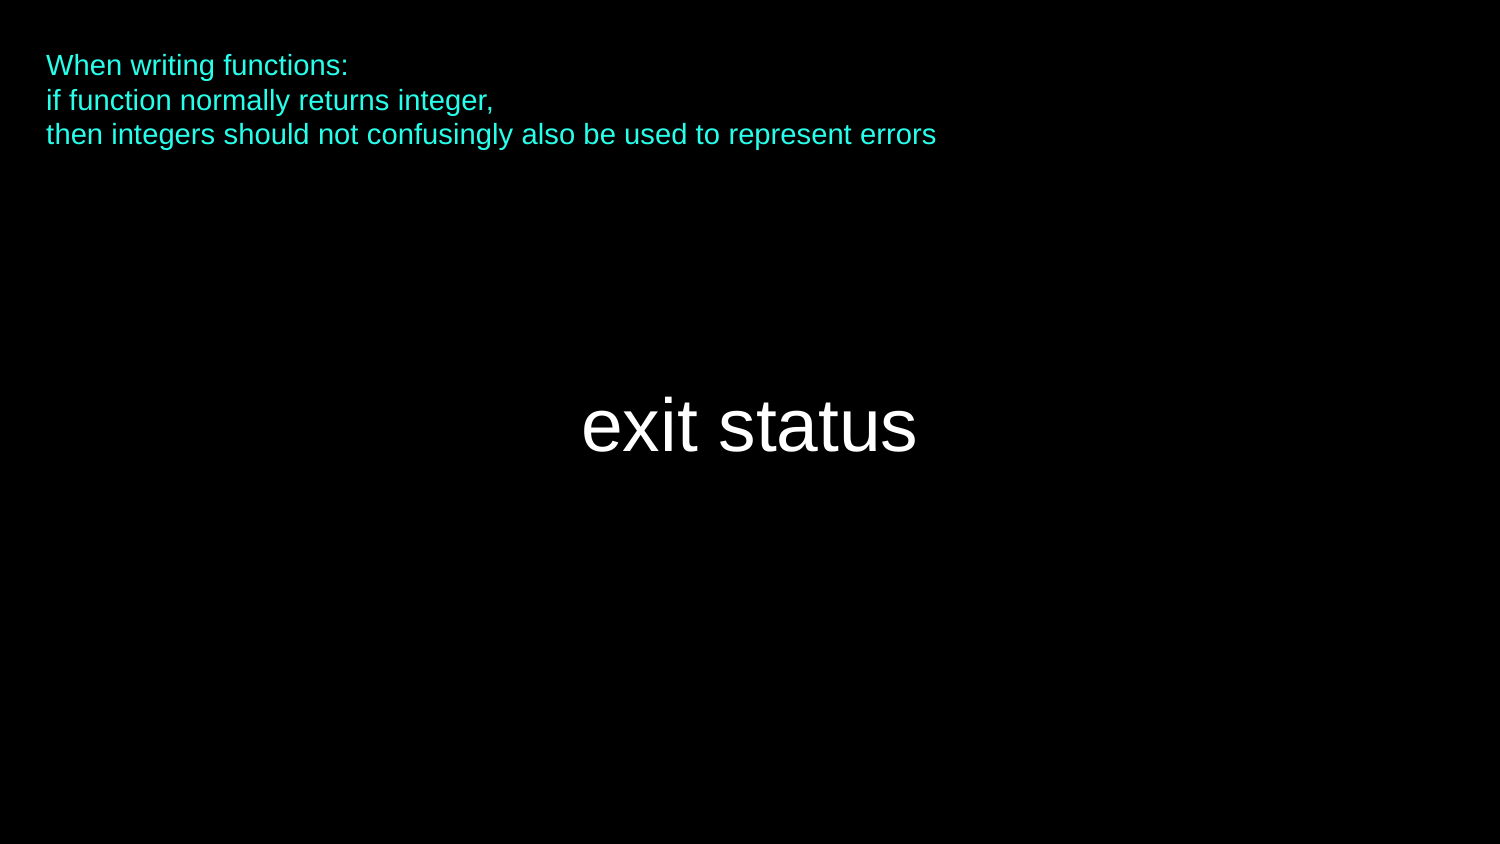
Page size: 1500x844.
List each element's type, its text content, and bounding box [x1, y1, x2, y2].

title exit status [51, 352, 1449, 491]
text_box When writing functions: if function normally returns integer, then integers should not confusingly also be used to represent errors [31, 38, 1000, 159]
